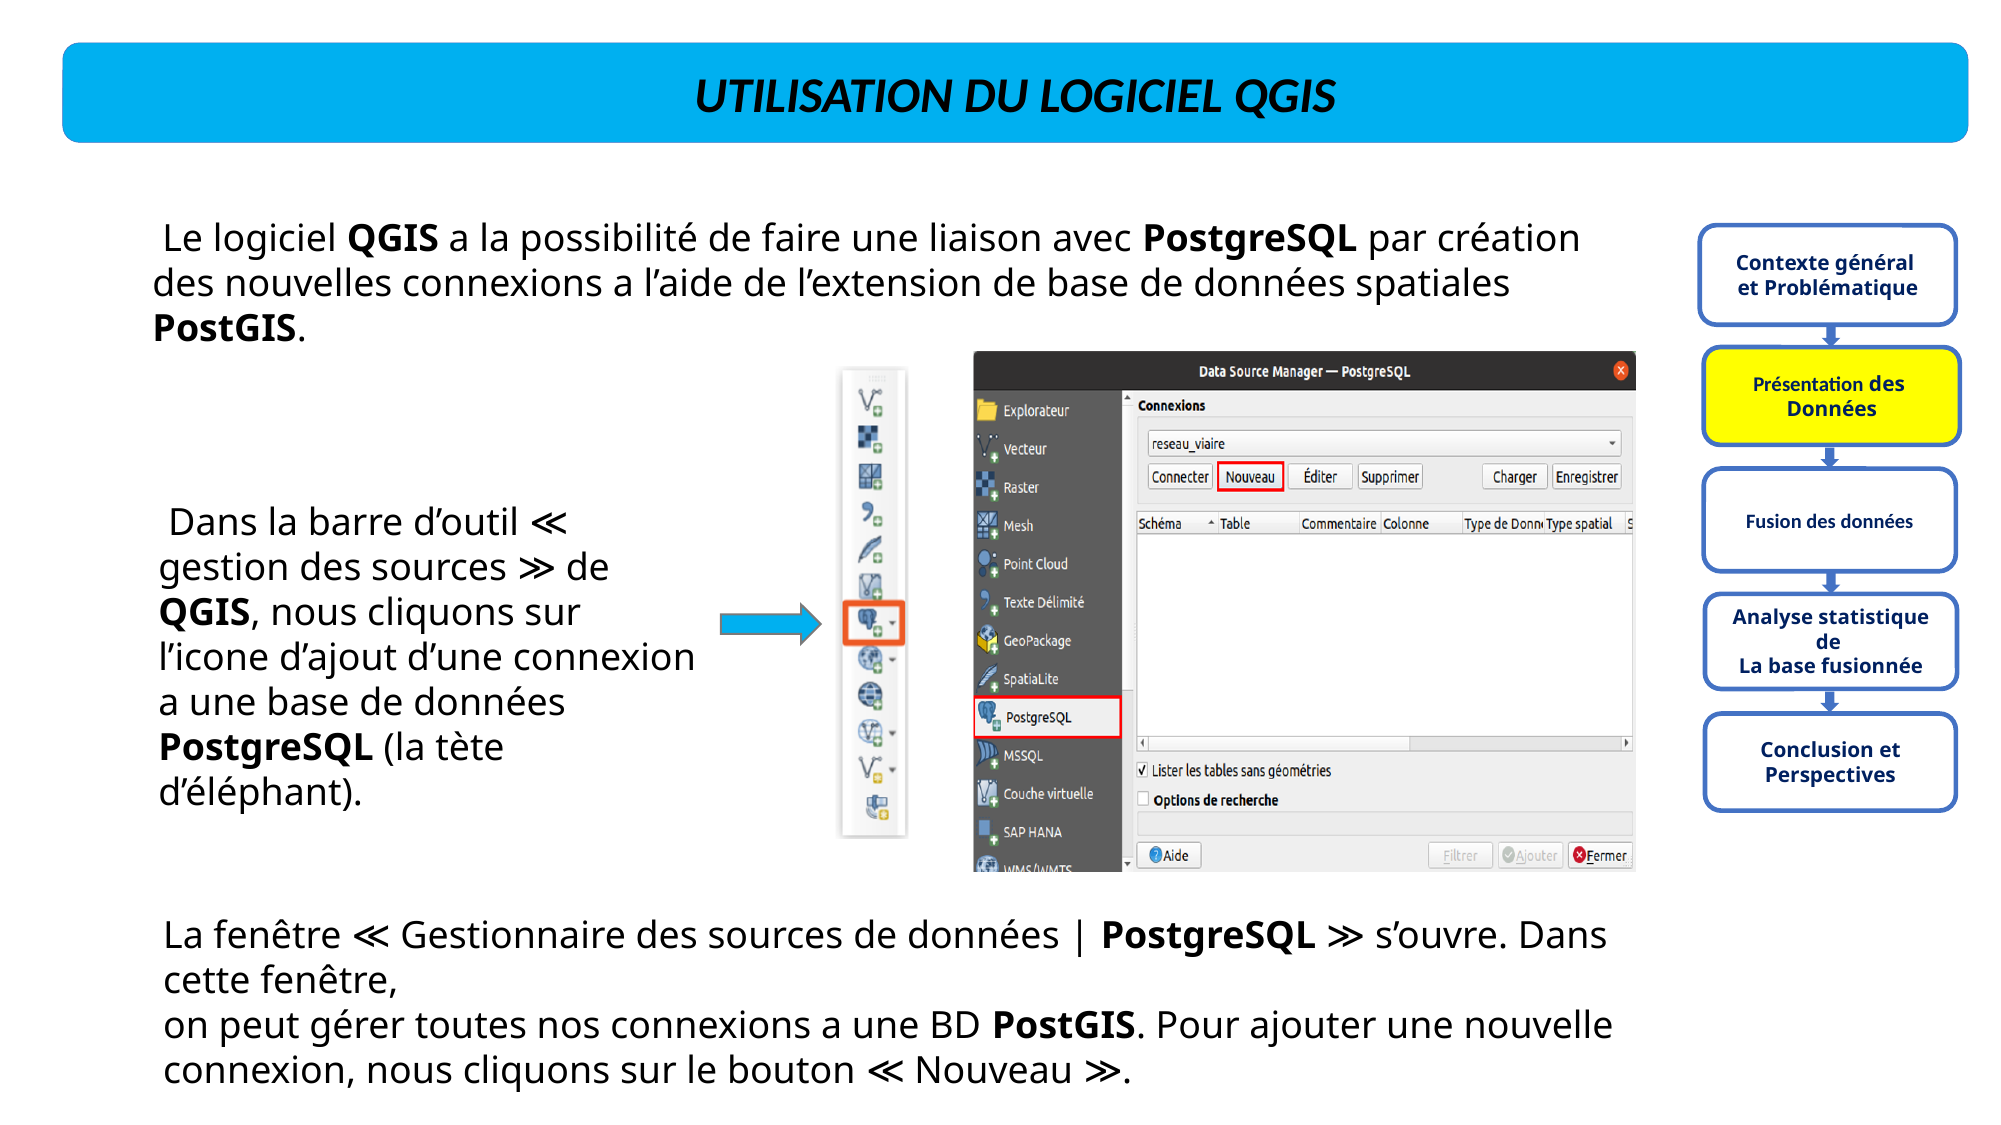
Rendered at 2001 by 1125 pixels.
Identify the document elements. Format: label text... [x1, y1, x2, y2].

text_box Dans la barre d’outil ≪ gestion des sources ≫ de QGIS, nous cliquons sur l’icone d’ajout d’une connexion a une base de données PostgreSQL (la tète d’éléphant). [143, 490, 713, 821]
text_box UTILISATION DU LOGICIEL QGIS [61, 41, 1970, 144]
text_box [1817, 446, 1842, 470]
text_box [1817, 690, 1842, 714]
text_box [719, 602, 823, 647]
text_box Fusion des données [1702, 467, 1957, 573]
text_box Présentation des Données [1702, 346, 1961, 446]
text_box Analyse statistique de La base fusionnée [1703, 592, 1959, 690]
text_box Le logiciel QGIS a la possibilité de faire une liaison avec PostgreSQL par création des nouvelles connexions a l’aide de l’extension de base de données spatiales PostGIS. [137, 206, 1614, 357]
picture [828, 347, 1640, 876]
text_box [1819, 325, 1843, 349]
text_box La fenêtre ≪ Gestionnaire des sources de données | PostgreSQL ≫ s’ouvre. Dans cette fenêtre, on peut gérer toutes nos connexions a une BD PostGIS. Pour ajouter une nouvelle connexion, nous cliquons sur le bouton ≪ Nouveau ≫. [148, 904, 1639, 1099]
text_box Contexte général et Problématique [1698, 224, 1957, 326]
text_box [1819, 572, 1843, 596]
text_box Conclusion et Perspectives [1703, 712, 1957, 812]
